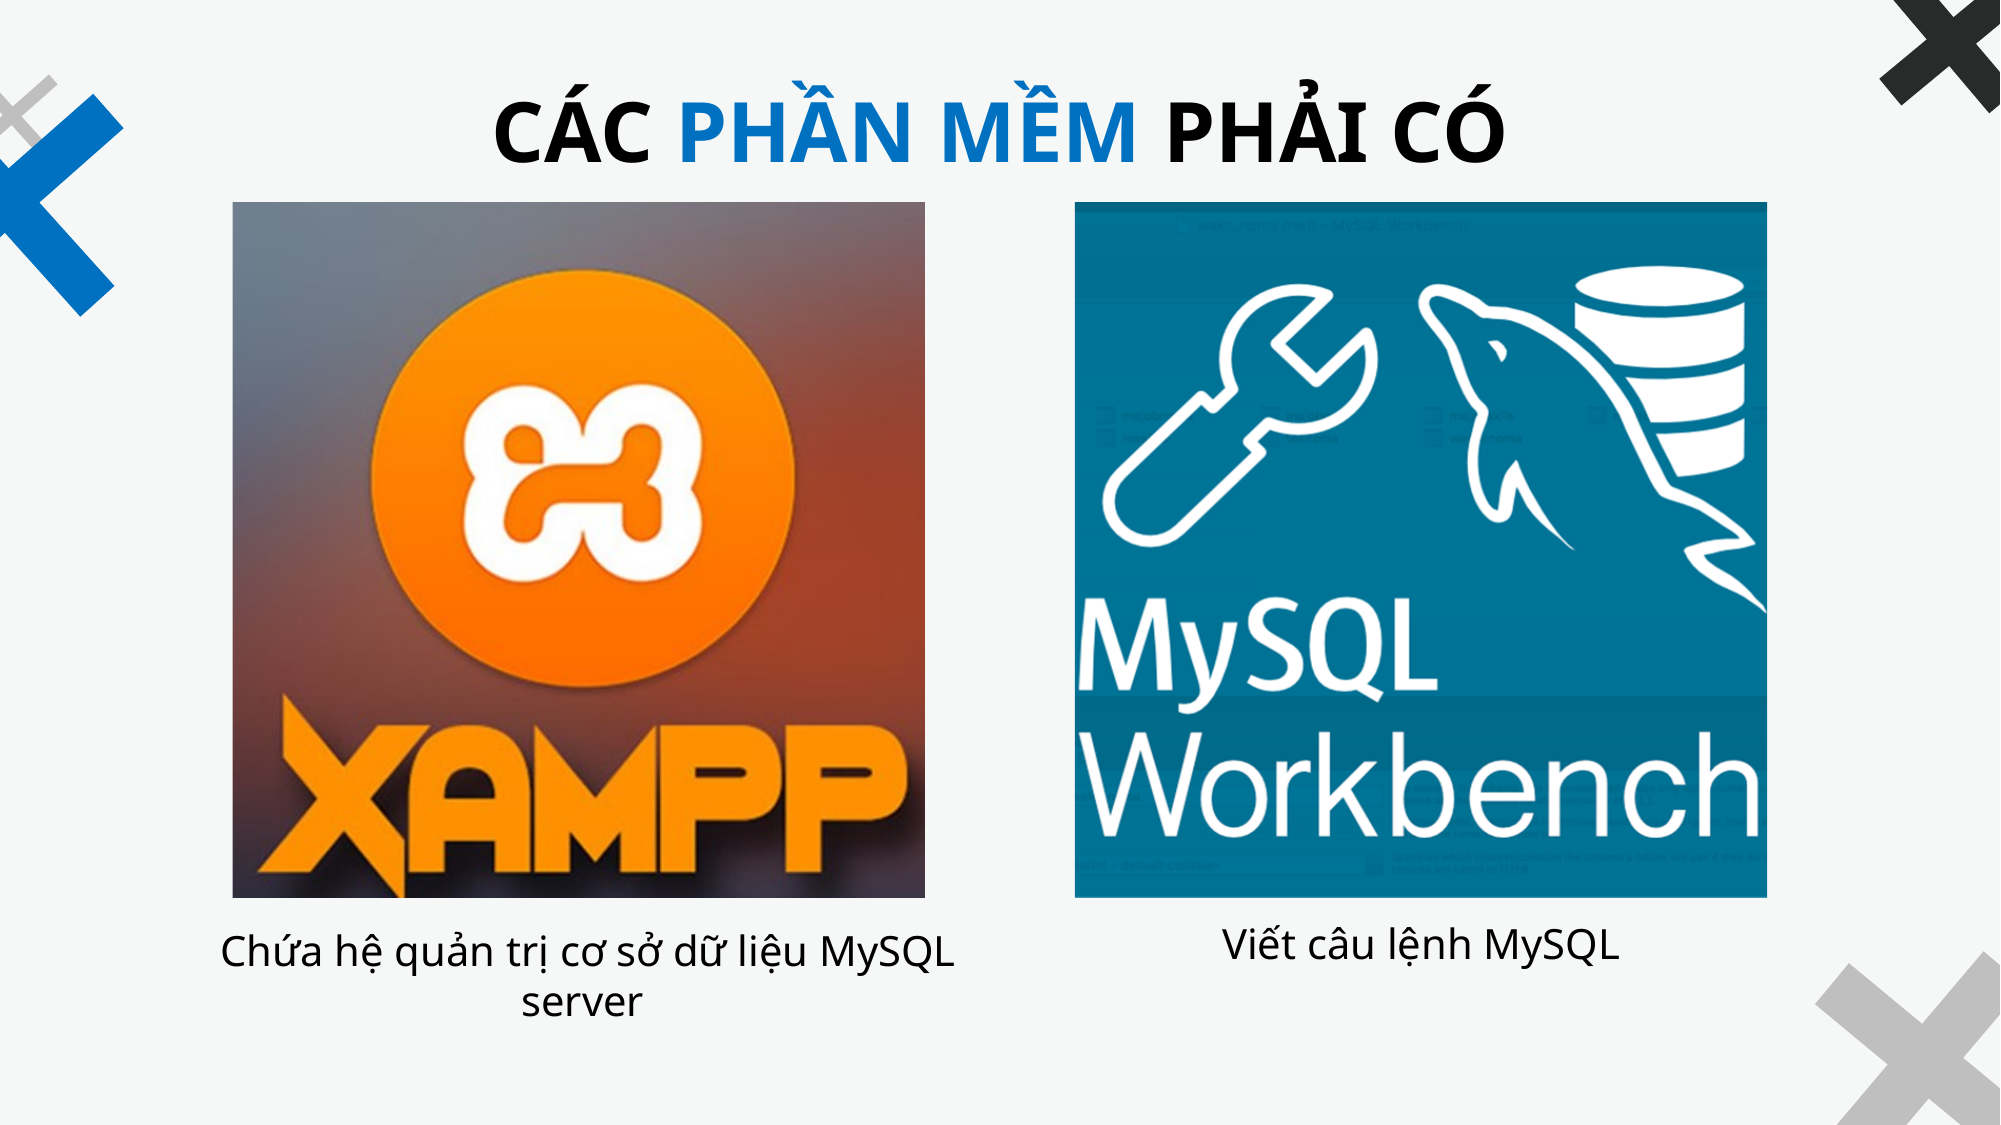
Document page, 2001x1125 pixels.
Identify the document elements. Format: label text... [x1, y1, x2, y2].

text_box [232, 202, 926, 899]
text_box [1074, 202, 1768, 899]
text_box [1813, 949, 2000, 1125]
text_box [0, 73, 60, 148]
text_box CÁC PHẦN MỀM PHẢI CÓ [476, 71, 1524, 187]
text_box [1877, 0, 2000, 115]
text_box Chứa hệ quản trị cơ sở dữ liệu MySQL server [165, 917, 1000, 1033]
text_box [0, 92, 126, 319]
text_box Viết câu lệnh MySQL [1003, 910, 1839, 976]
